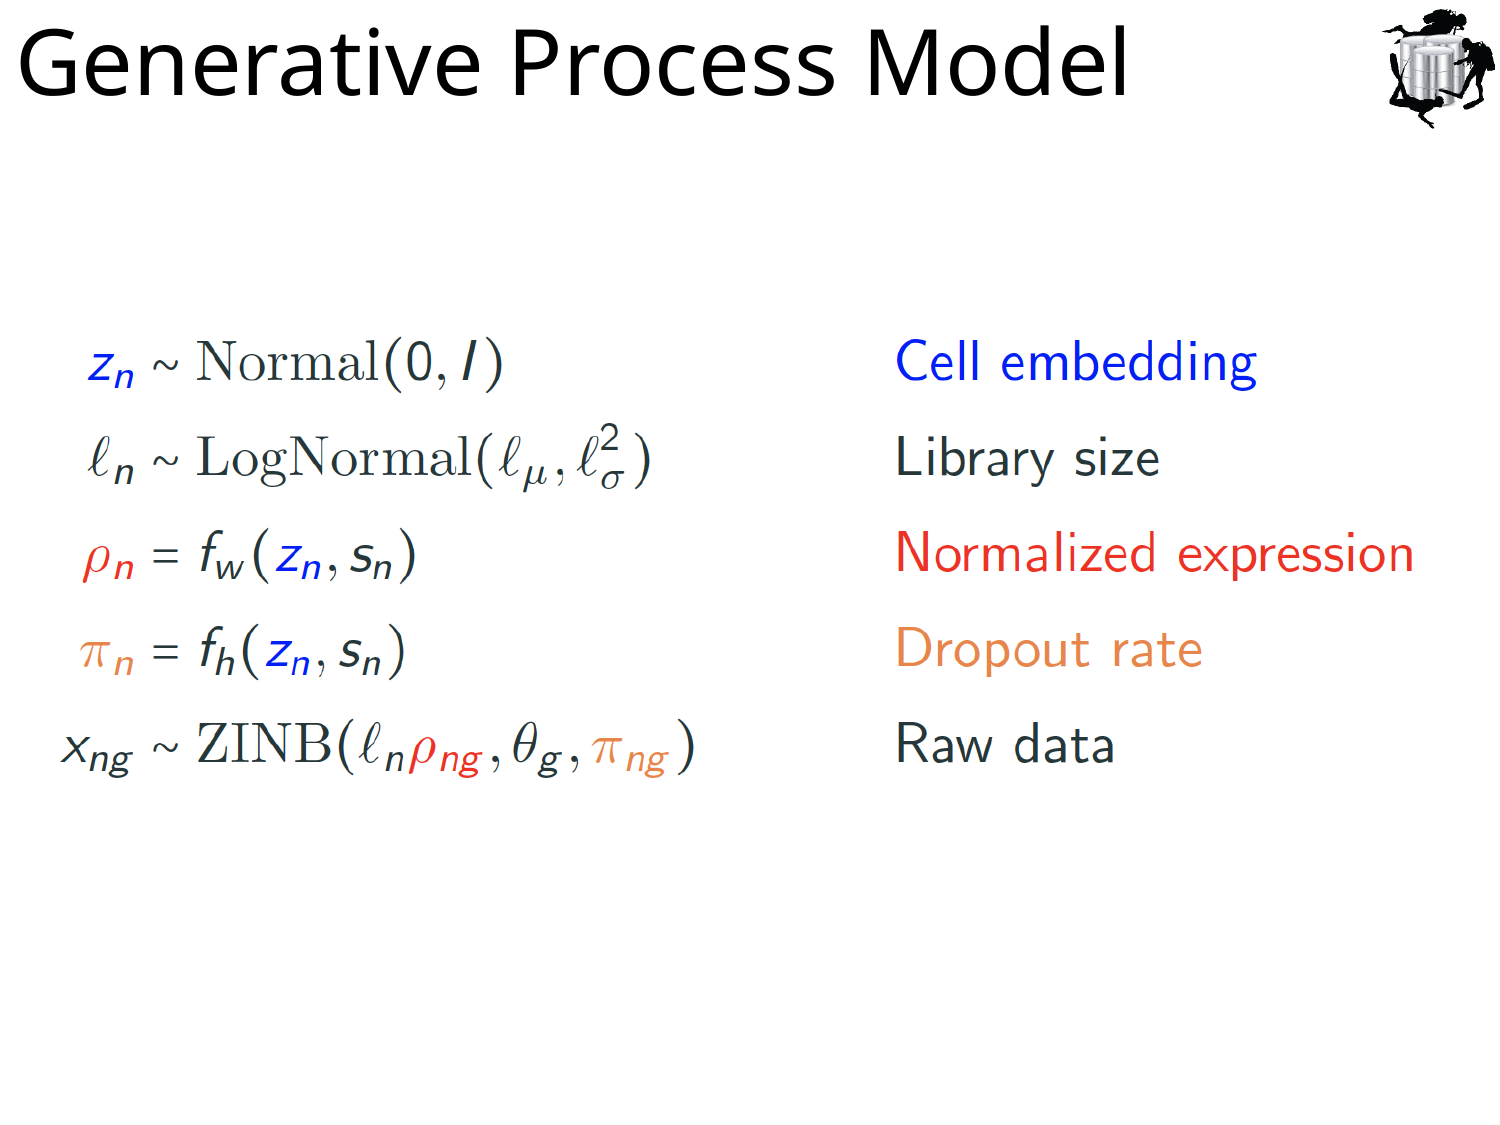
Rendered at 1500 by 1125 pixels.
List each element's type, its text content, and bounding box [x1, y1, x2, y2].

title Generative Process Model [0, 0, 1377, 131]
picture [1377, 5, 1498, 131]
picture [0, 296, 1500, 829]
